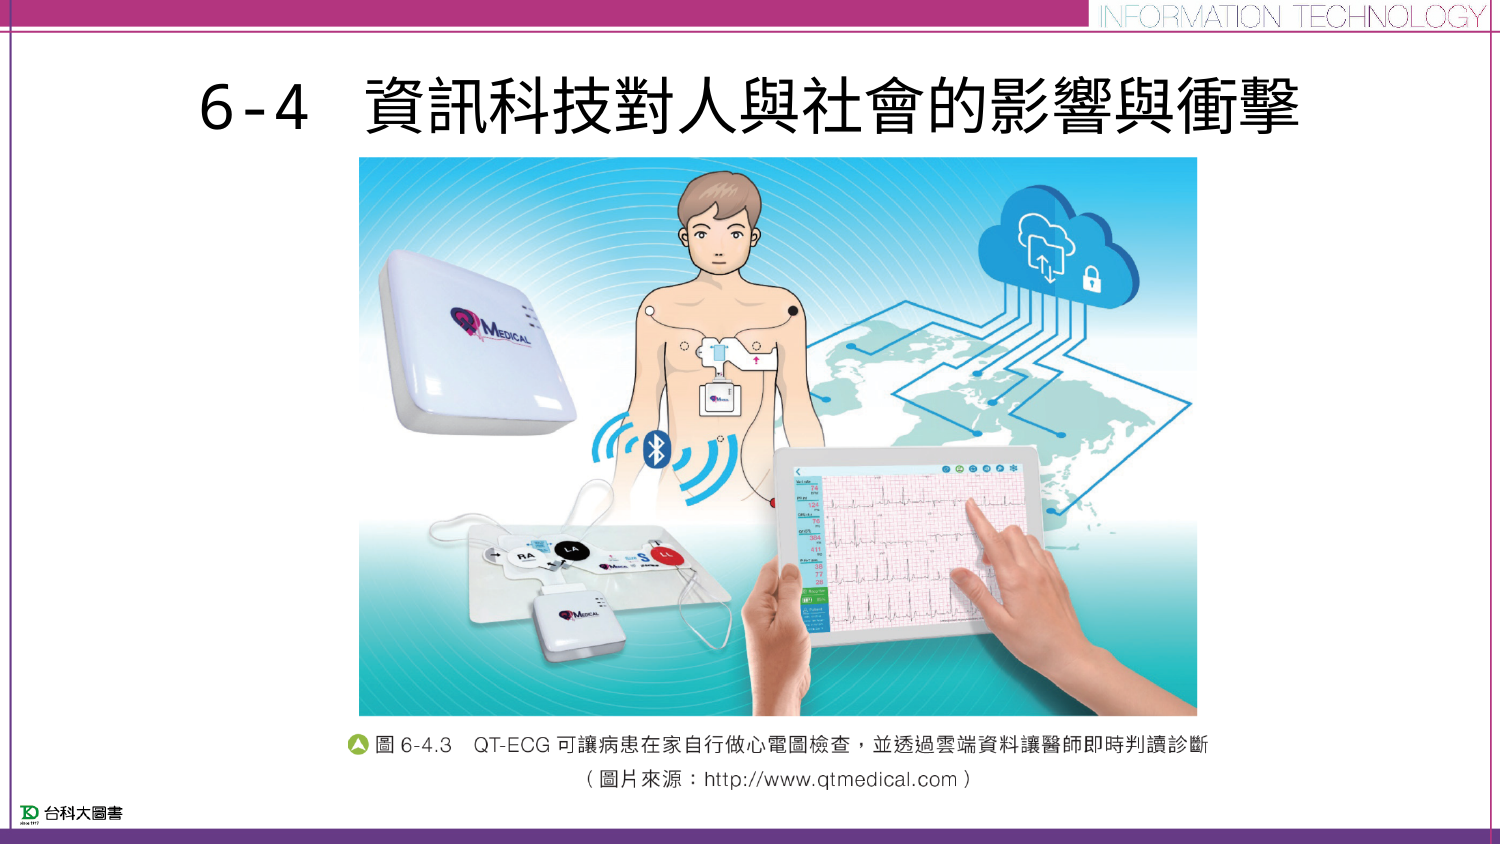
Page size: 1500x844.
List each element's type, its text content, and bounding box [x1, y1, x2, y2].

picture [0, 0, 1500, 844]
title 6-4 資訊科技對人與社會的影響與衝擊 [75, 33, 1425, 175]
